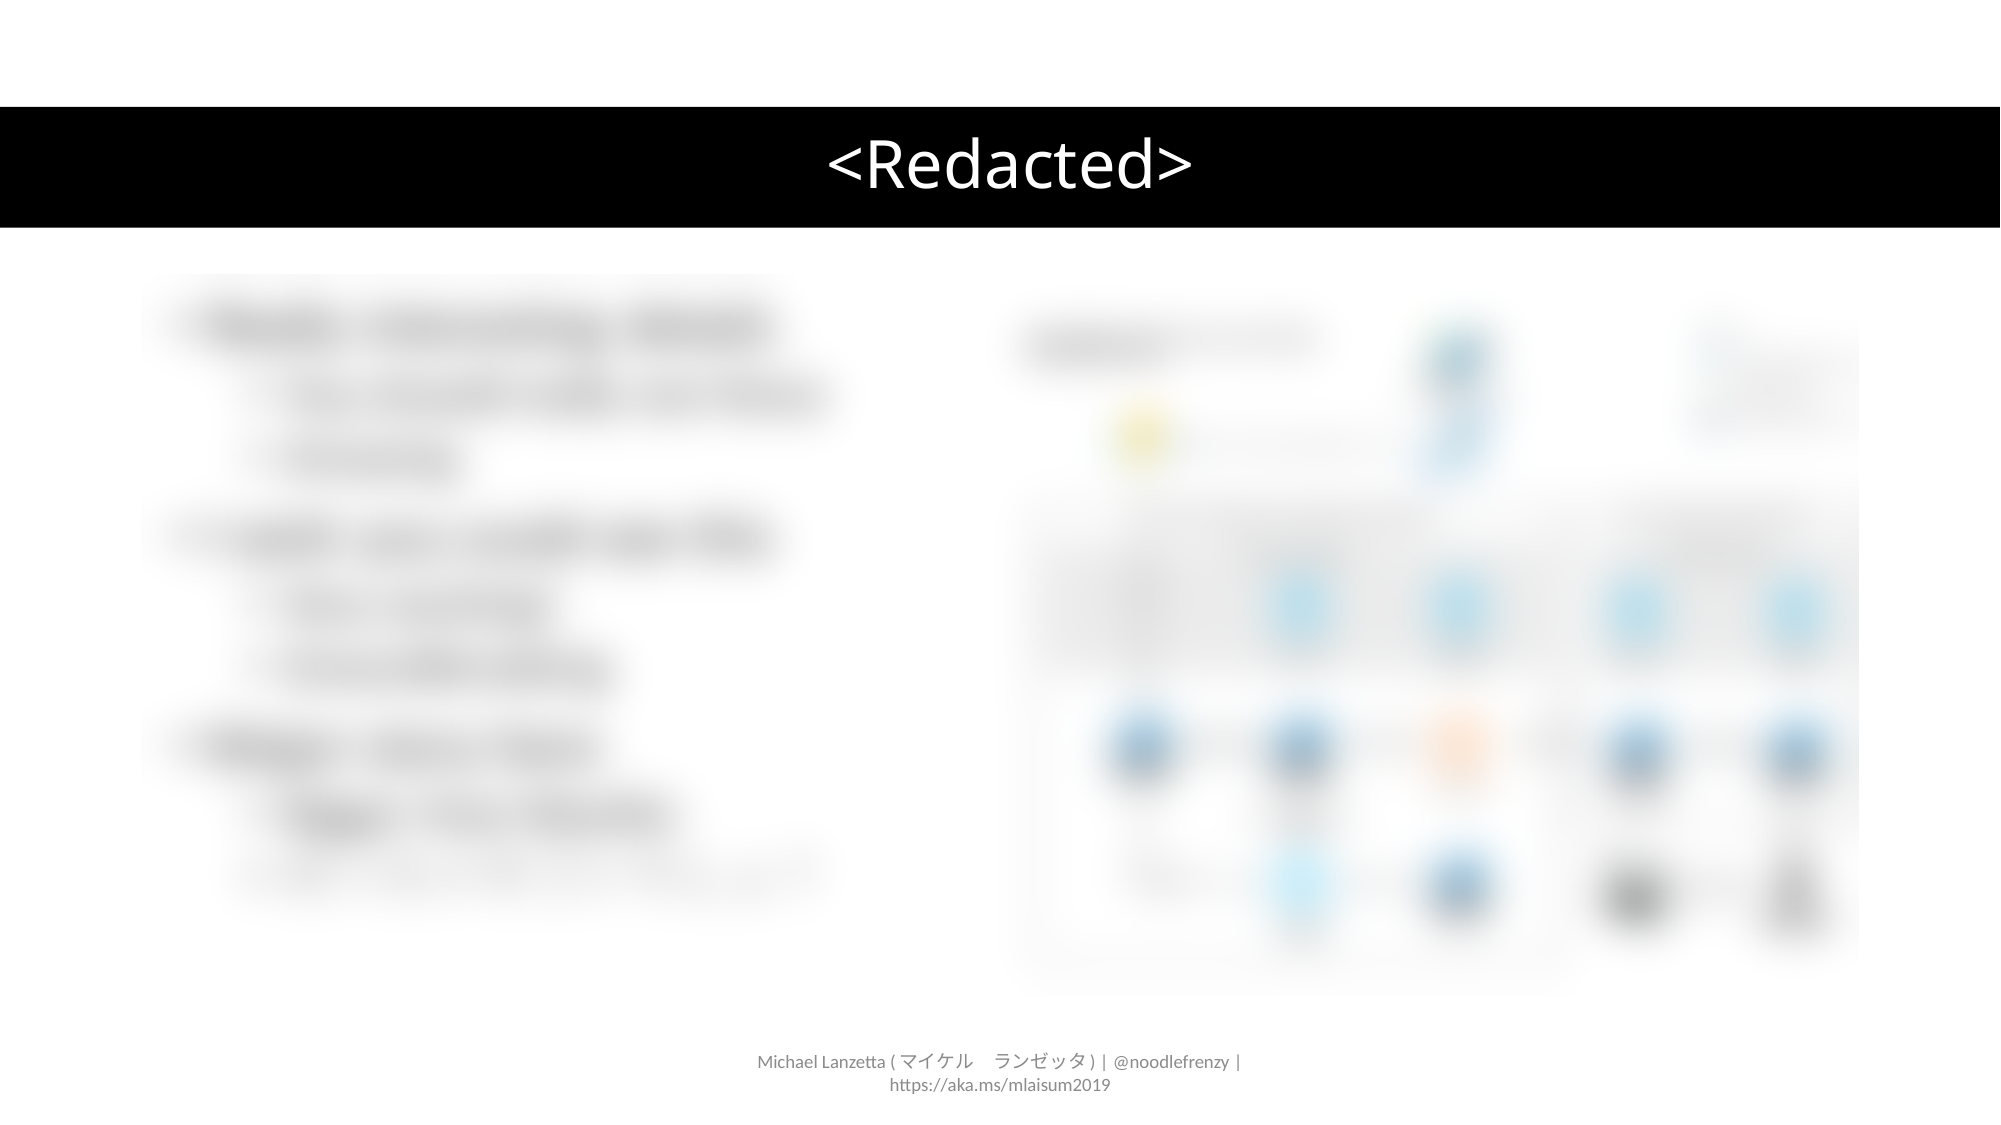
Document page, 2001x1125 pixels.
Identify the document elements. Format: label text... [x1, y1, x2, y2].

footer Michael Lanzetta (マイケル ランゼッタ) | @noodlefrenzy | https://aka.ms/mlaisum2019 [662, 1042, 1338, 1103]
text_box [0, 106, 2000, 229]
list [141, 274, 1859, 996]
title <Redacted> [91, 105, 1931, 228]
